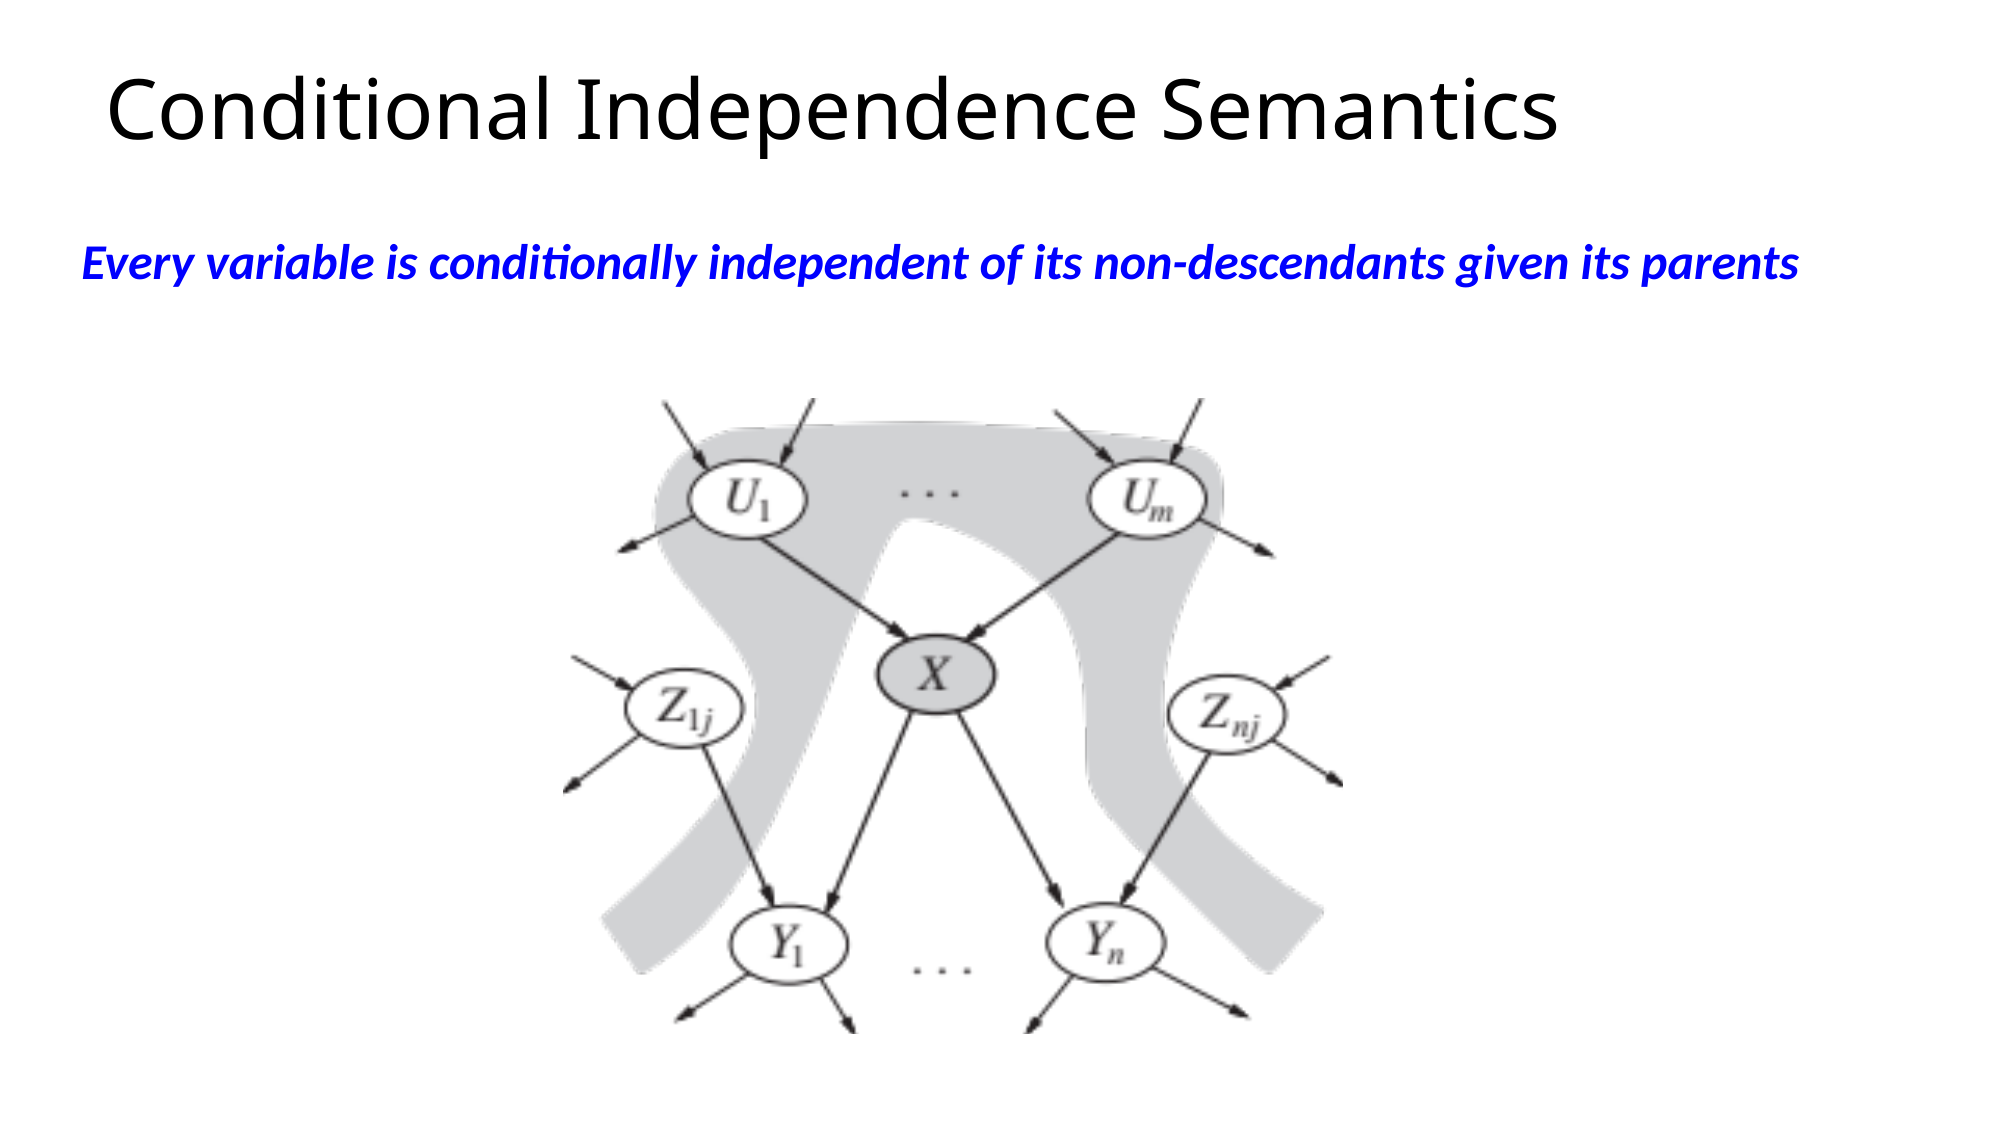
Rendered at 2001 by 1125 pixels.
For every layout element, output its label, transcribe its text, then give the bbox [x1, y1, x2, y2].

title Conditional Independence Semantics [90, 60, 1816, 164]
picture [563, 398, 1343, 1034]
list Every variable is conditionally independent of its non-descendants given its parents [66, 229, 1934, 425]
